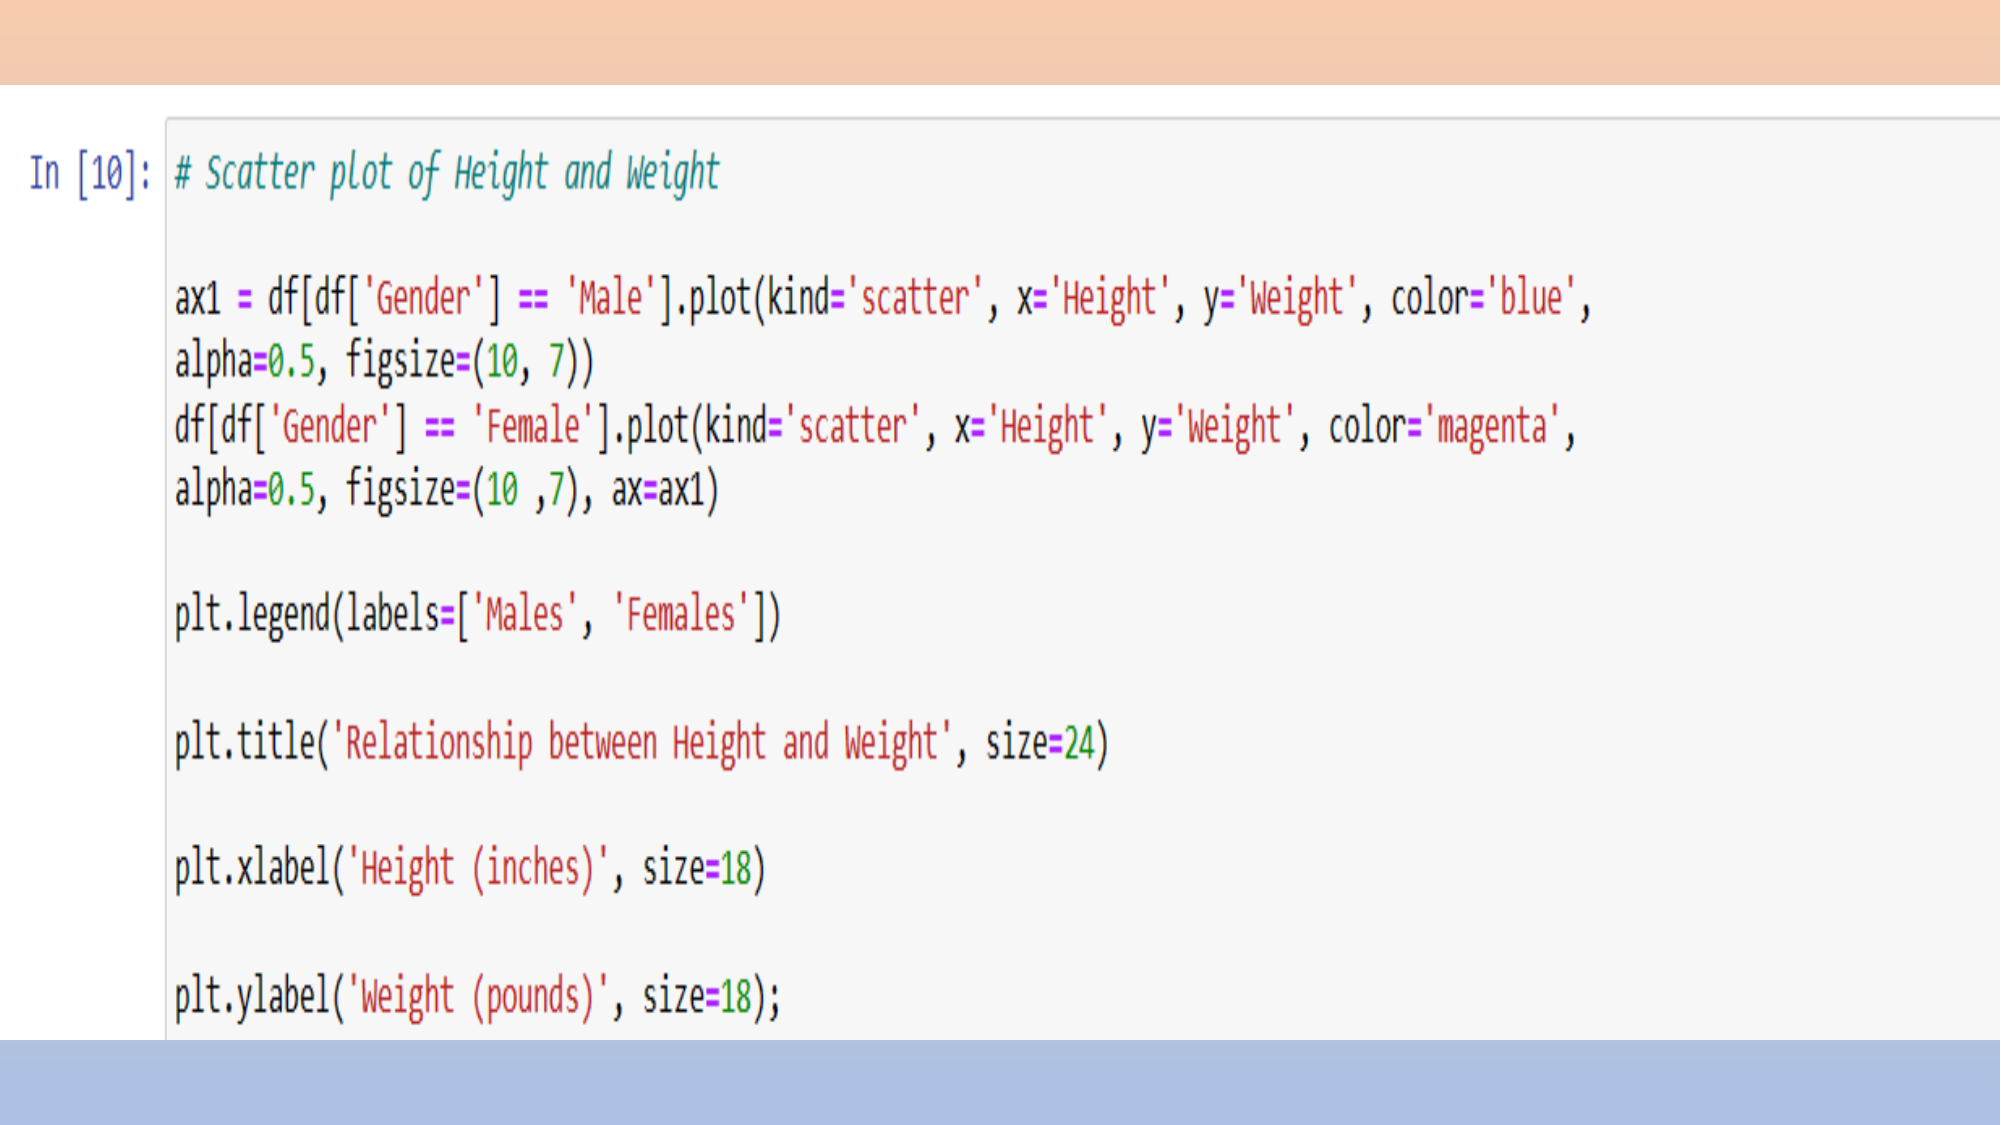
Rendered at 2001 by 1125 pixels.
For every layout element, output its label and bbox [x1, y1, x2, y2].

picture [0, 85, 2000, 1040]
